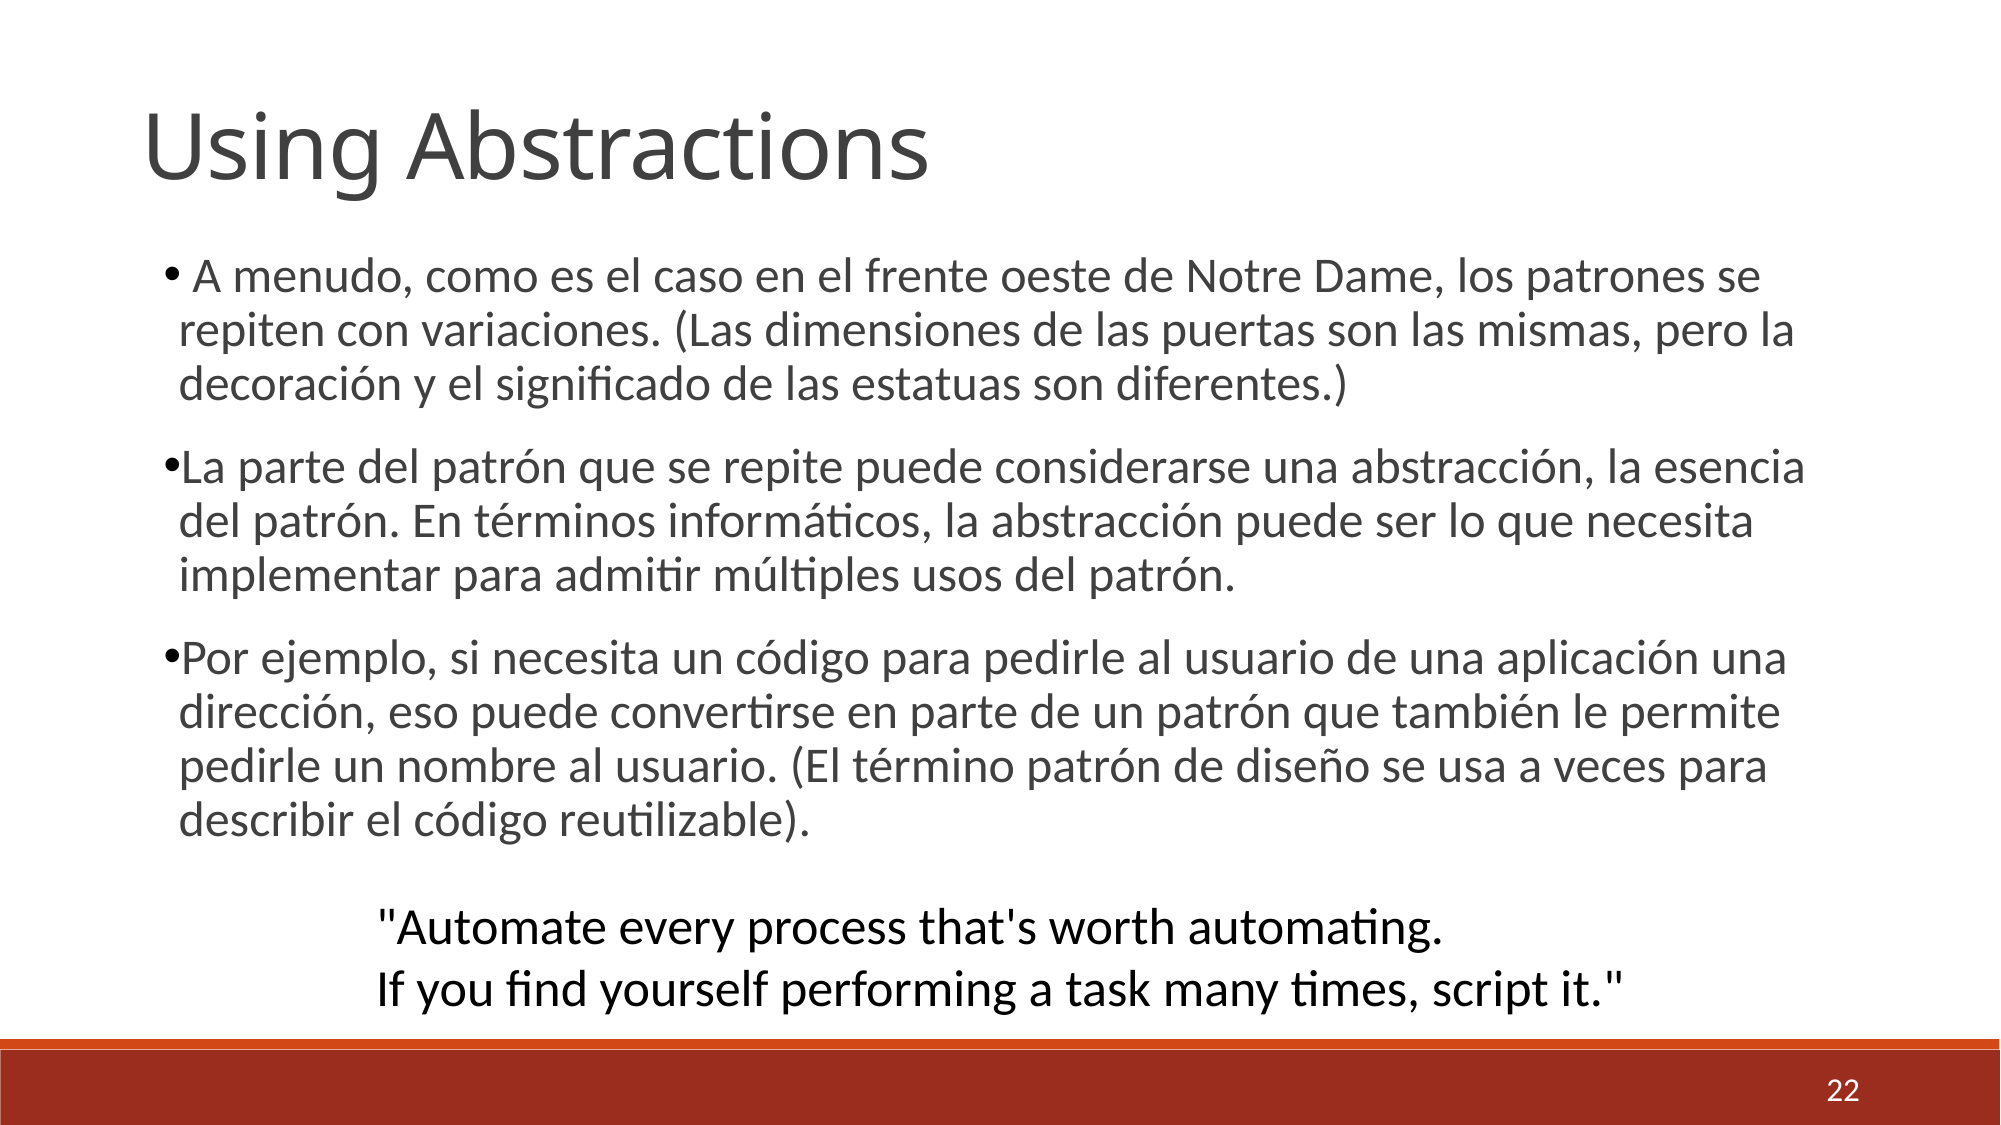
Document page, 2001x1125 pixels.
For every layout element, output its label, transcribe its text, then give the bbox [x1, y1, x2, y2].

text_box A menudo, como es el caso en el frente oeste de Notre Dame, los patrones se repiten con variaciones. (Las dimensiones de las puertas son las mismas, pero la decoración y el significado de las estatuas son diferentes.) La parte del patrón que se repite puede considerarse una abstracción, la esencia del patrón. En términos informáticos, la abstracción puede ser lo que necesita implementar para admitir múltiples usos del patrón. Por ejemplo, si necesita un código para pedirle al usuario de una aplicación una dirección, eso puede convertirse en parte de un patrón que también le permite pedirle un nombre al usuario. (El término patrón de diseño se usa a veces para describir el código reutilizable). [148, 241, 1853, 1009]
text_box Using Abstractions [126, 97, 1821, 333]
text_box "Automate every process that's worth automating. If you find yourself performing a task many times, script it." [361, 884, 1640, 1025]
slide_number 22 [126, 1061, 1875, 1115]
